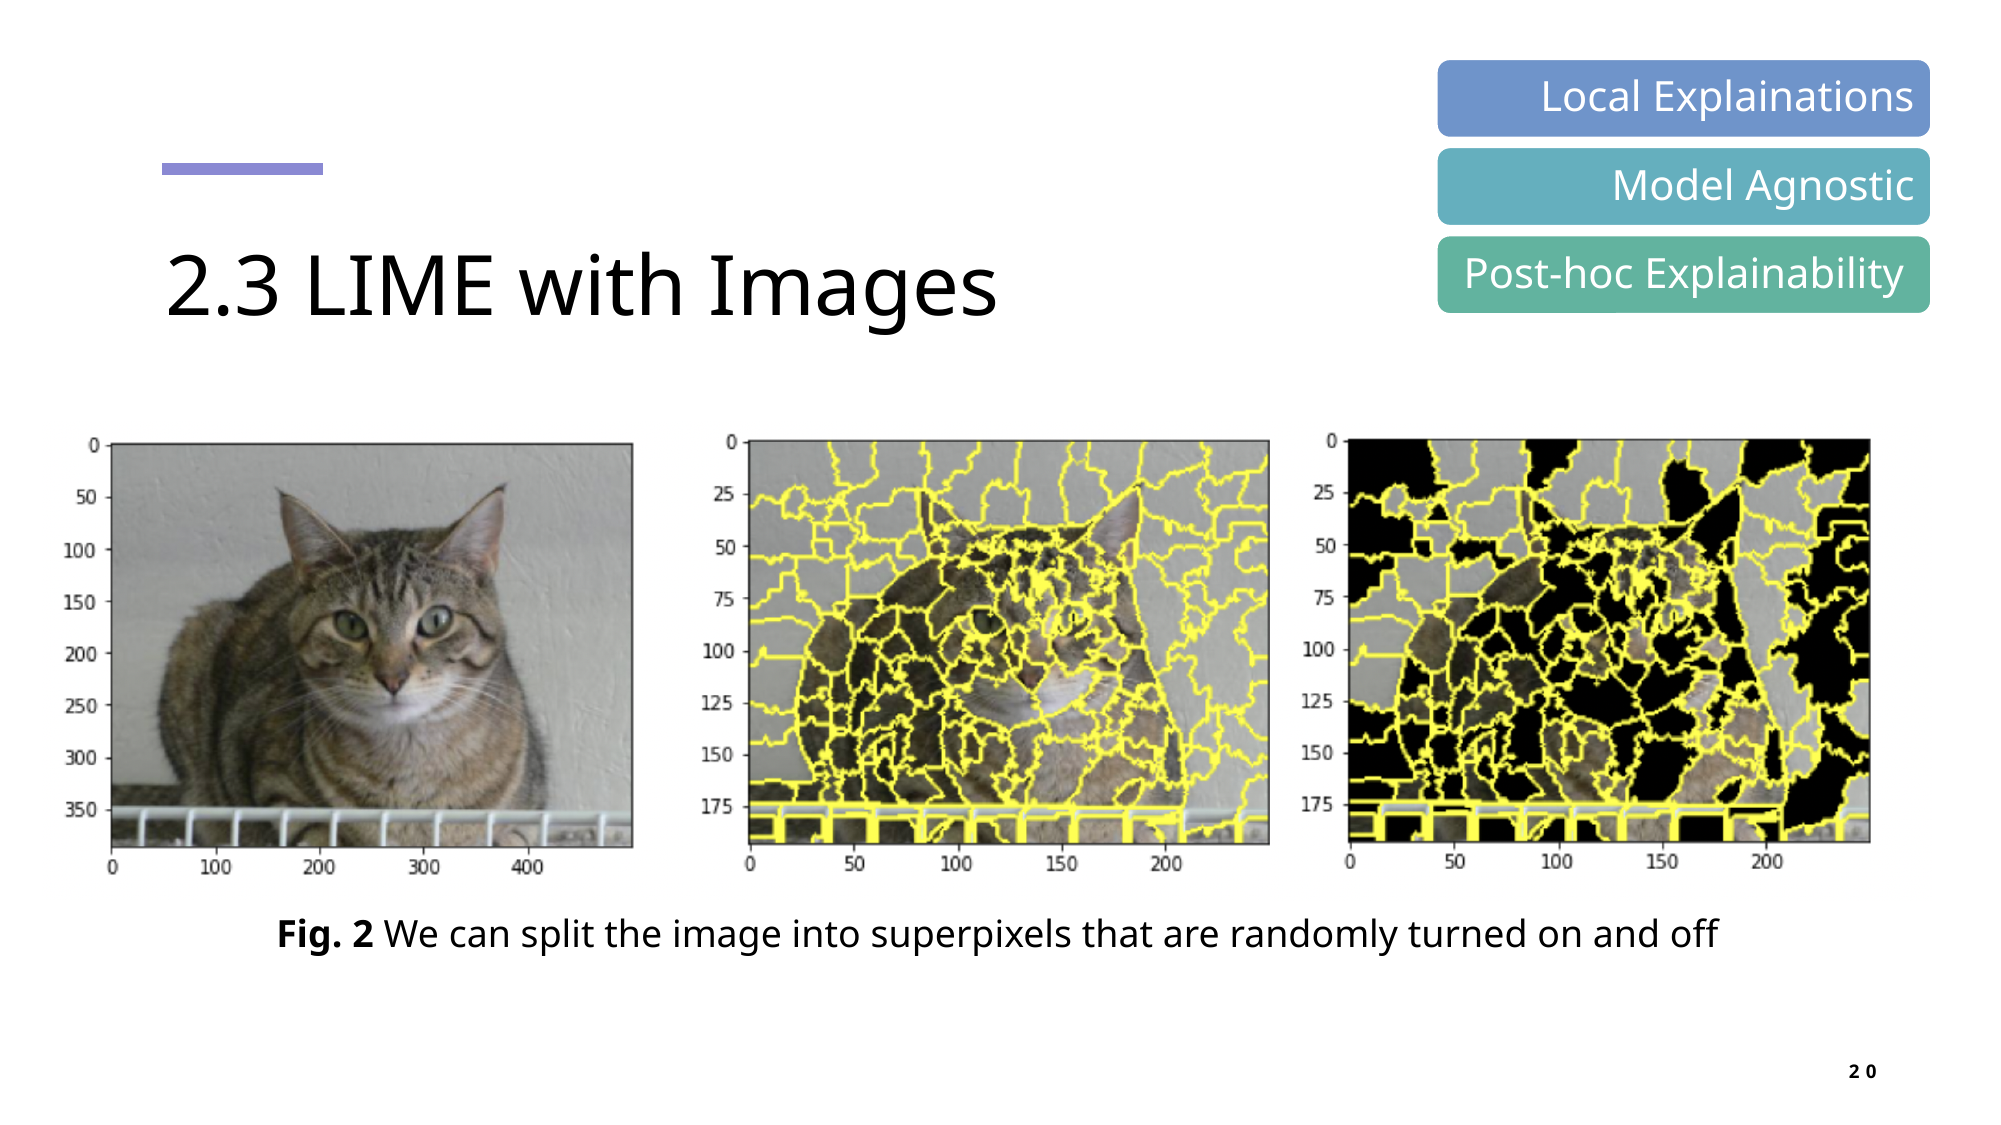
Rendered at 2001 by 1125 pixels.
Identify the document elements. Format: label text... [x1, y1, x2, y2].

slide_number 20 [1772, 1042, 1892, 1103]
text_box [1436, 58, 1932, 315]
text_box Fig. 2 We can split the image into superpixels that are randomly turned on and off [261, 902, 1735, 963]
title 2.3 LIME with Images [150, 224, 1850, 421]
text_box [42, 421, 1932, 901]
